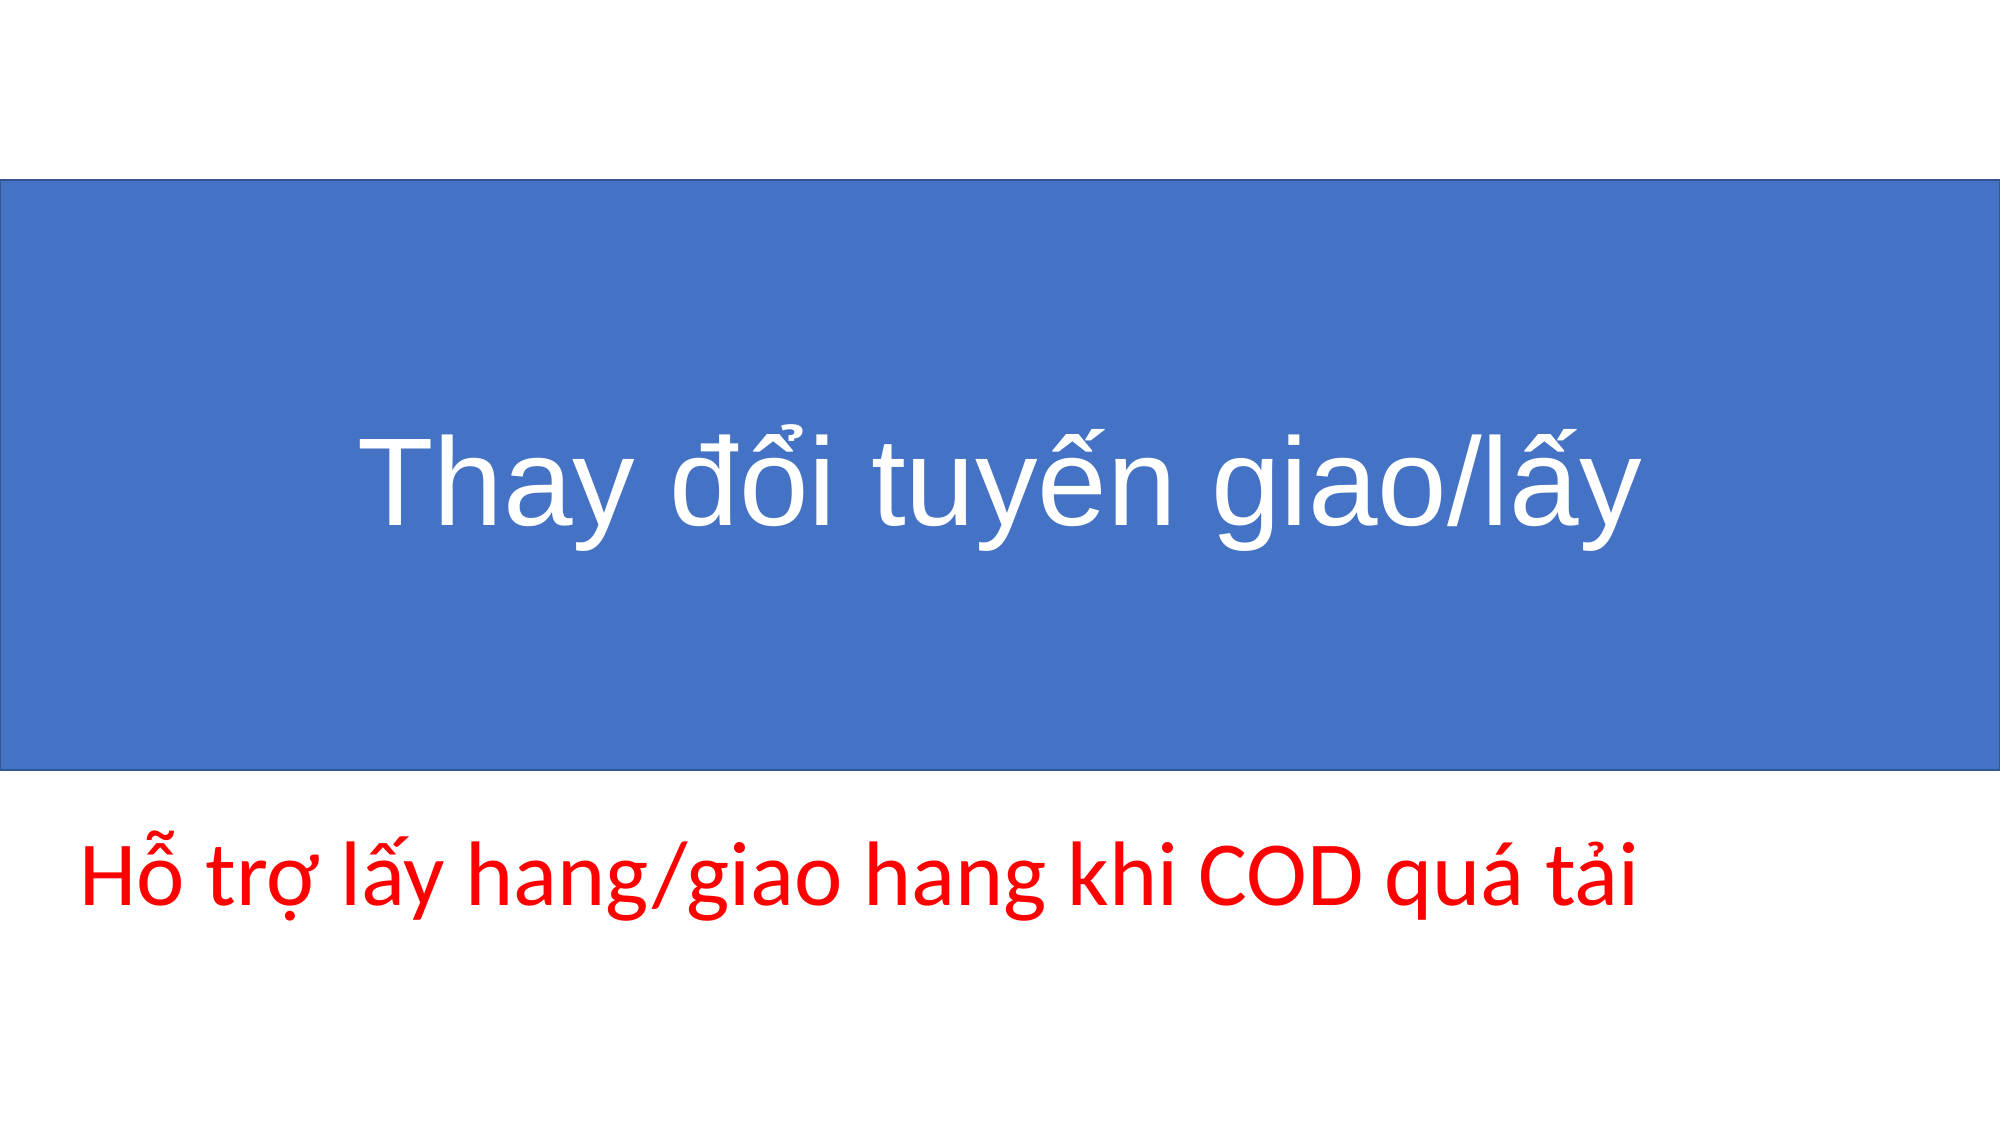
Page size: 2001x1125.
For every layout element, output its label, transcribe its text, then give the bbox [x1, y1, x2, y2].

text_box Thay đổi tuyến giao/lấy [0, 179, 2000, 771]
text_box Hỗ trợ lấy hang/giao hang khi COD quá tải [64, 805, 1658, 931]
